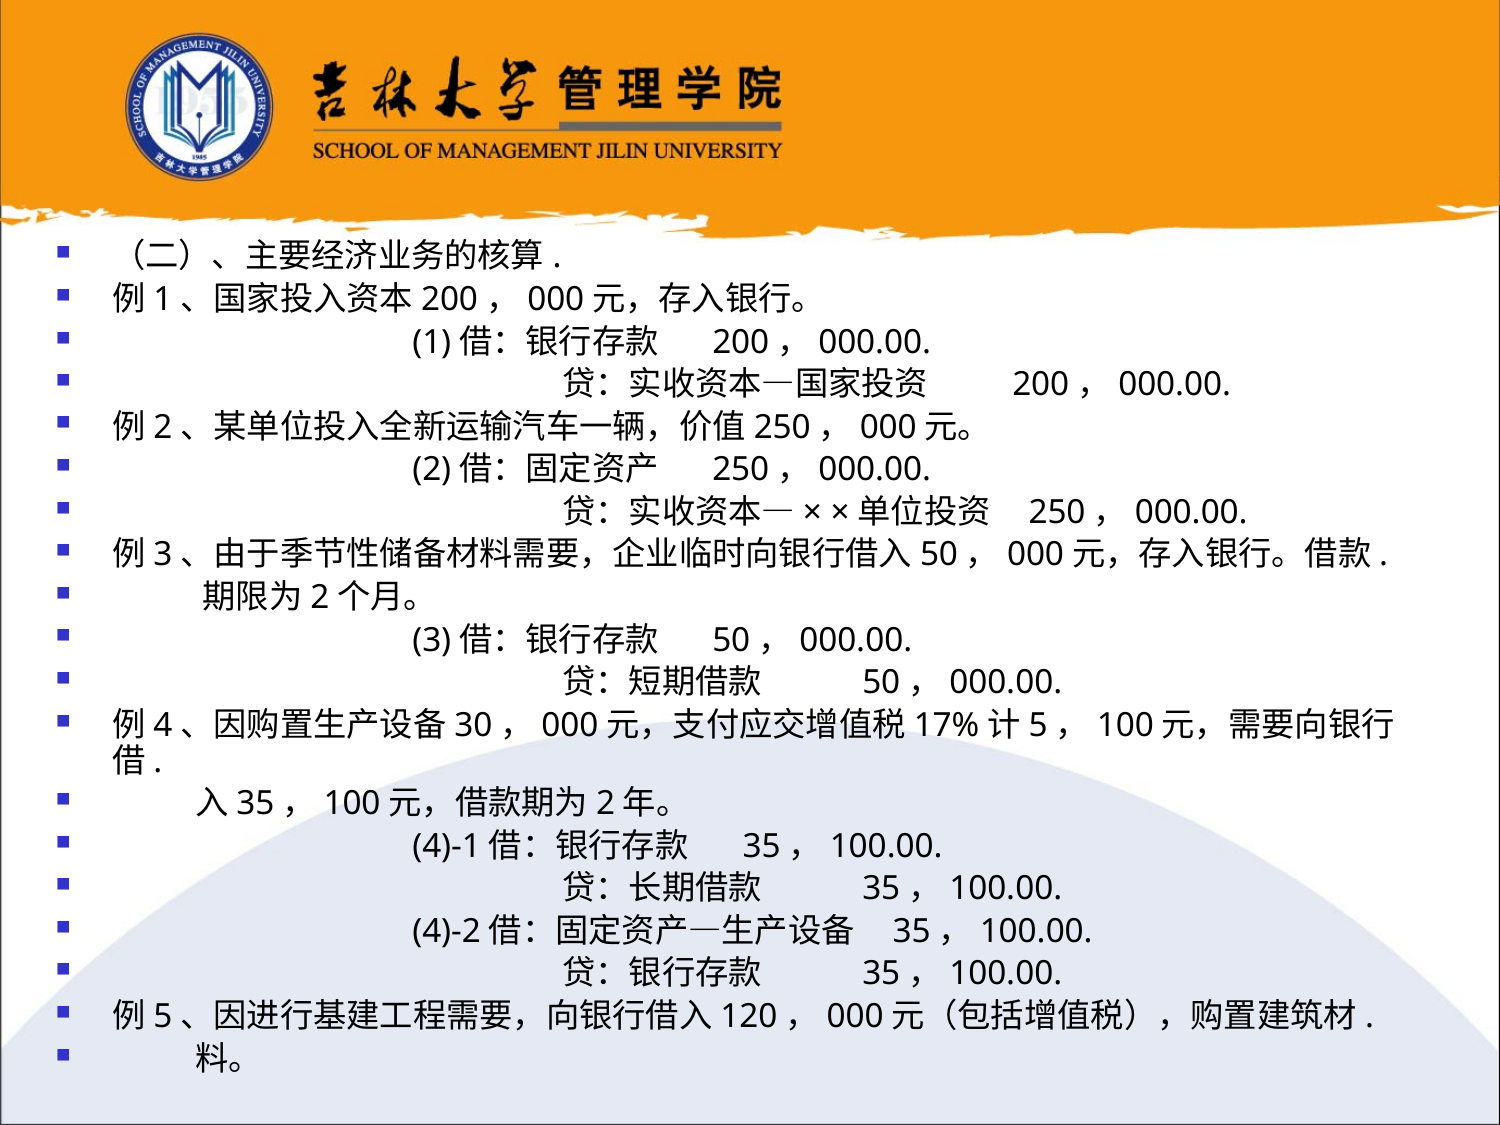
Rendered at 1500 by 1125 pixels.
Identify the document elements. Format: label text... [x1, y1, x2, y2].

text_box （二）、主要经济业务的核算. 例1、国家投入资本200，000元，存入银行。 (1)借：银行存款 200，000.00. 贷：实收资本—国家投资 200，000.00. 例2、某单位投入全新运输汽车一辆，价值250，000元。 (2)借：固定资产 250，000.00. 贷：实收资本—× ×单位投资 250，000.00. 例3、由于季节性储备材料需要，企业临时向银行借入50，000元，存入银行。借款. 期限为2个月。 (3)借：银行存款 50，000.00. 贷：短期借款 50，000.00. 例4、因购置生产设备30，000元，支付应交增值税17%计5，100元，需要向银行借. 入35，100元，借款期为2年。 (4)-1借：银行存款 35，100.00. 贷：长期借款 35，100.00. (4)-2借：固定资产—生产设备 35，100.00. 贷：银行存款 35，100.00. 例5、因进行基建工程需要，向银行借入120，000元（包括增值税），购置建筑材. 料。 [41, 231, 1423, 1125]
picture [0, 0, 1500, 1125]
